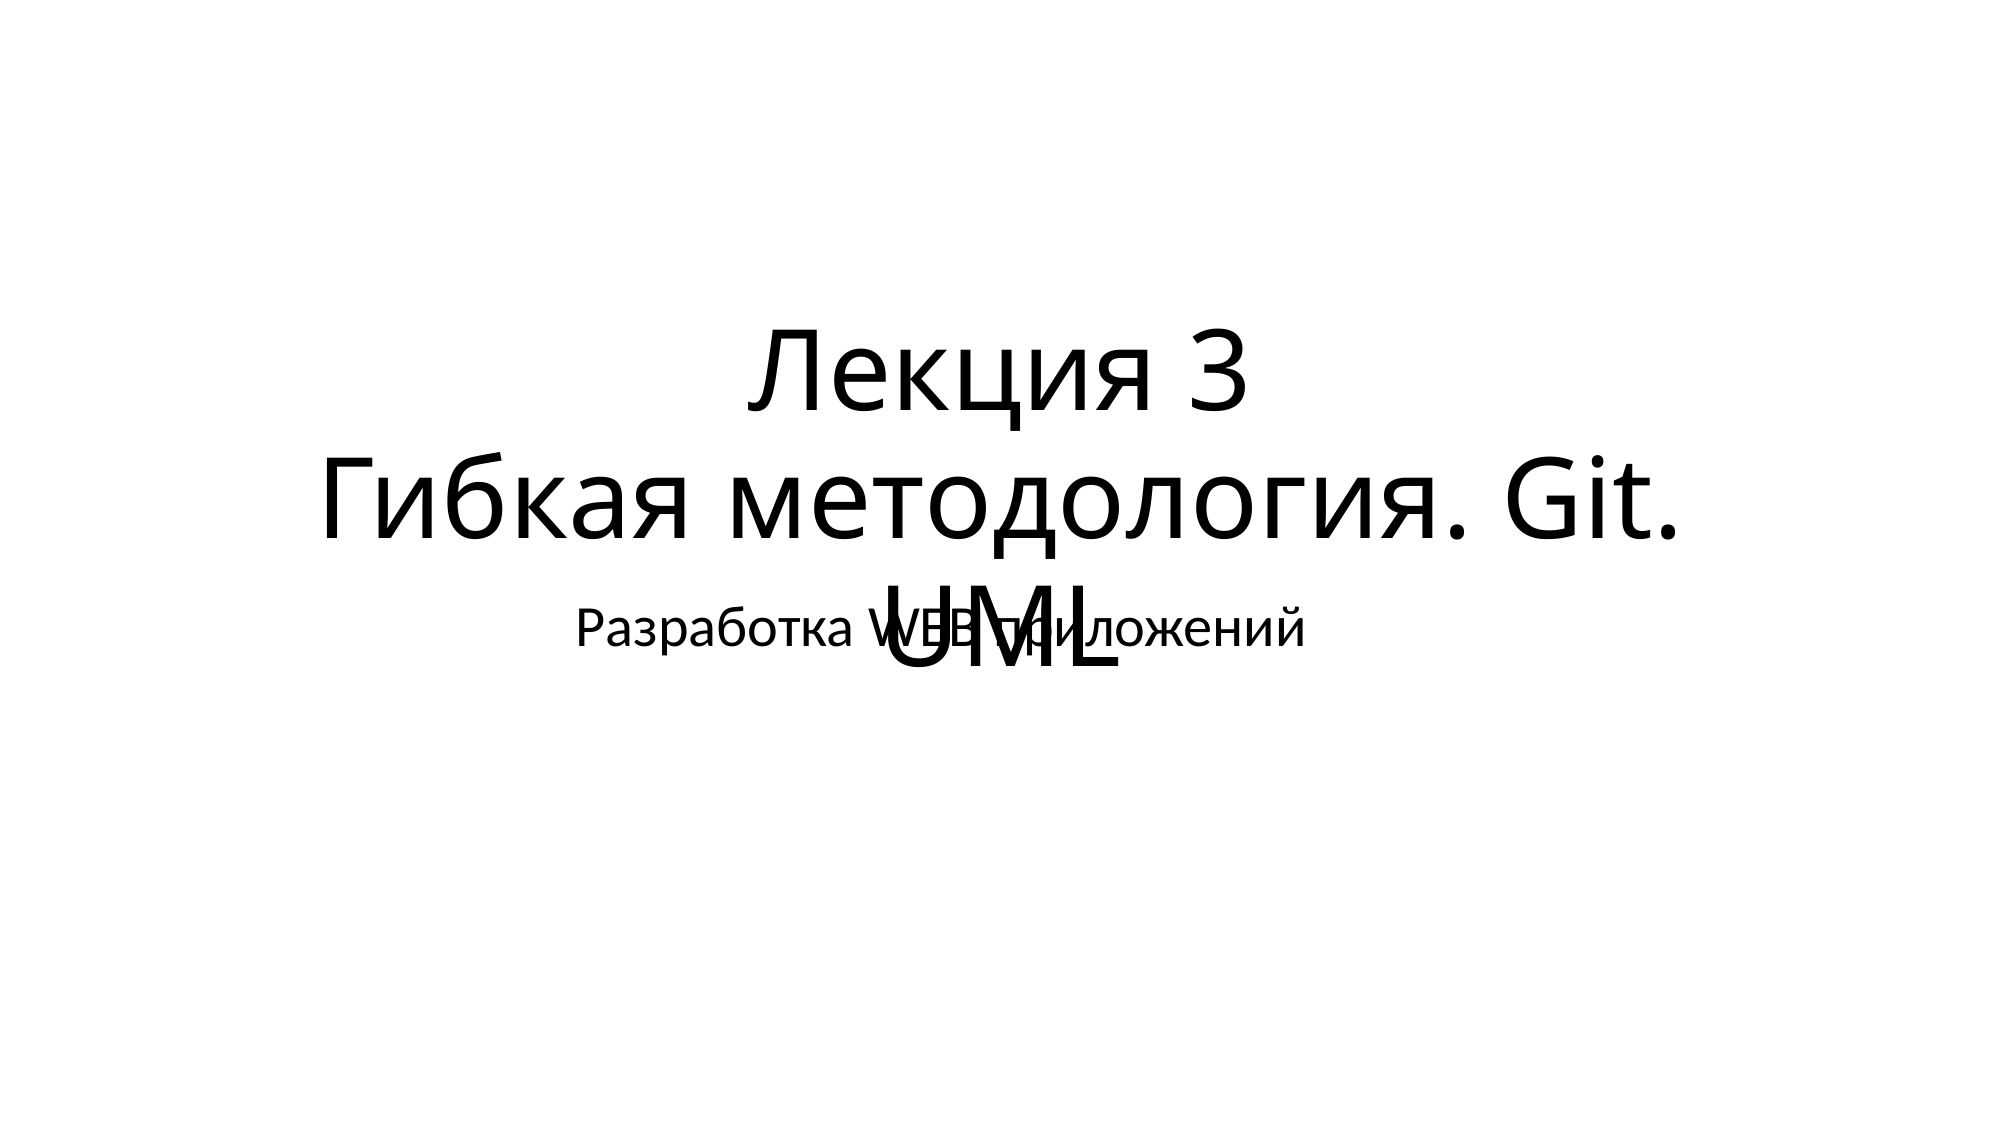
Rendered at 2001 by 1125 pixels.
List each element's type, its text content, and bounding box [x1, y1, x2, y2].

text_box Разработка WEB приложений [573, 586, 1737, 748]
list Лекция 3 Гибкая методология. Git. UML [150, 281, 1756, 943]
